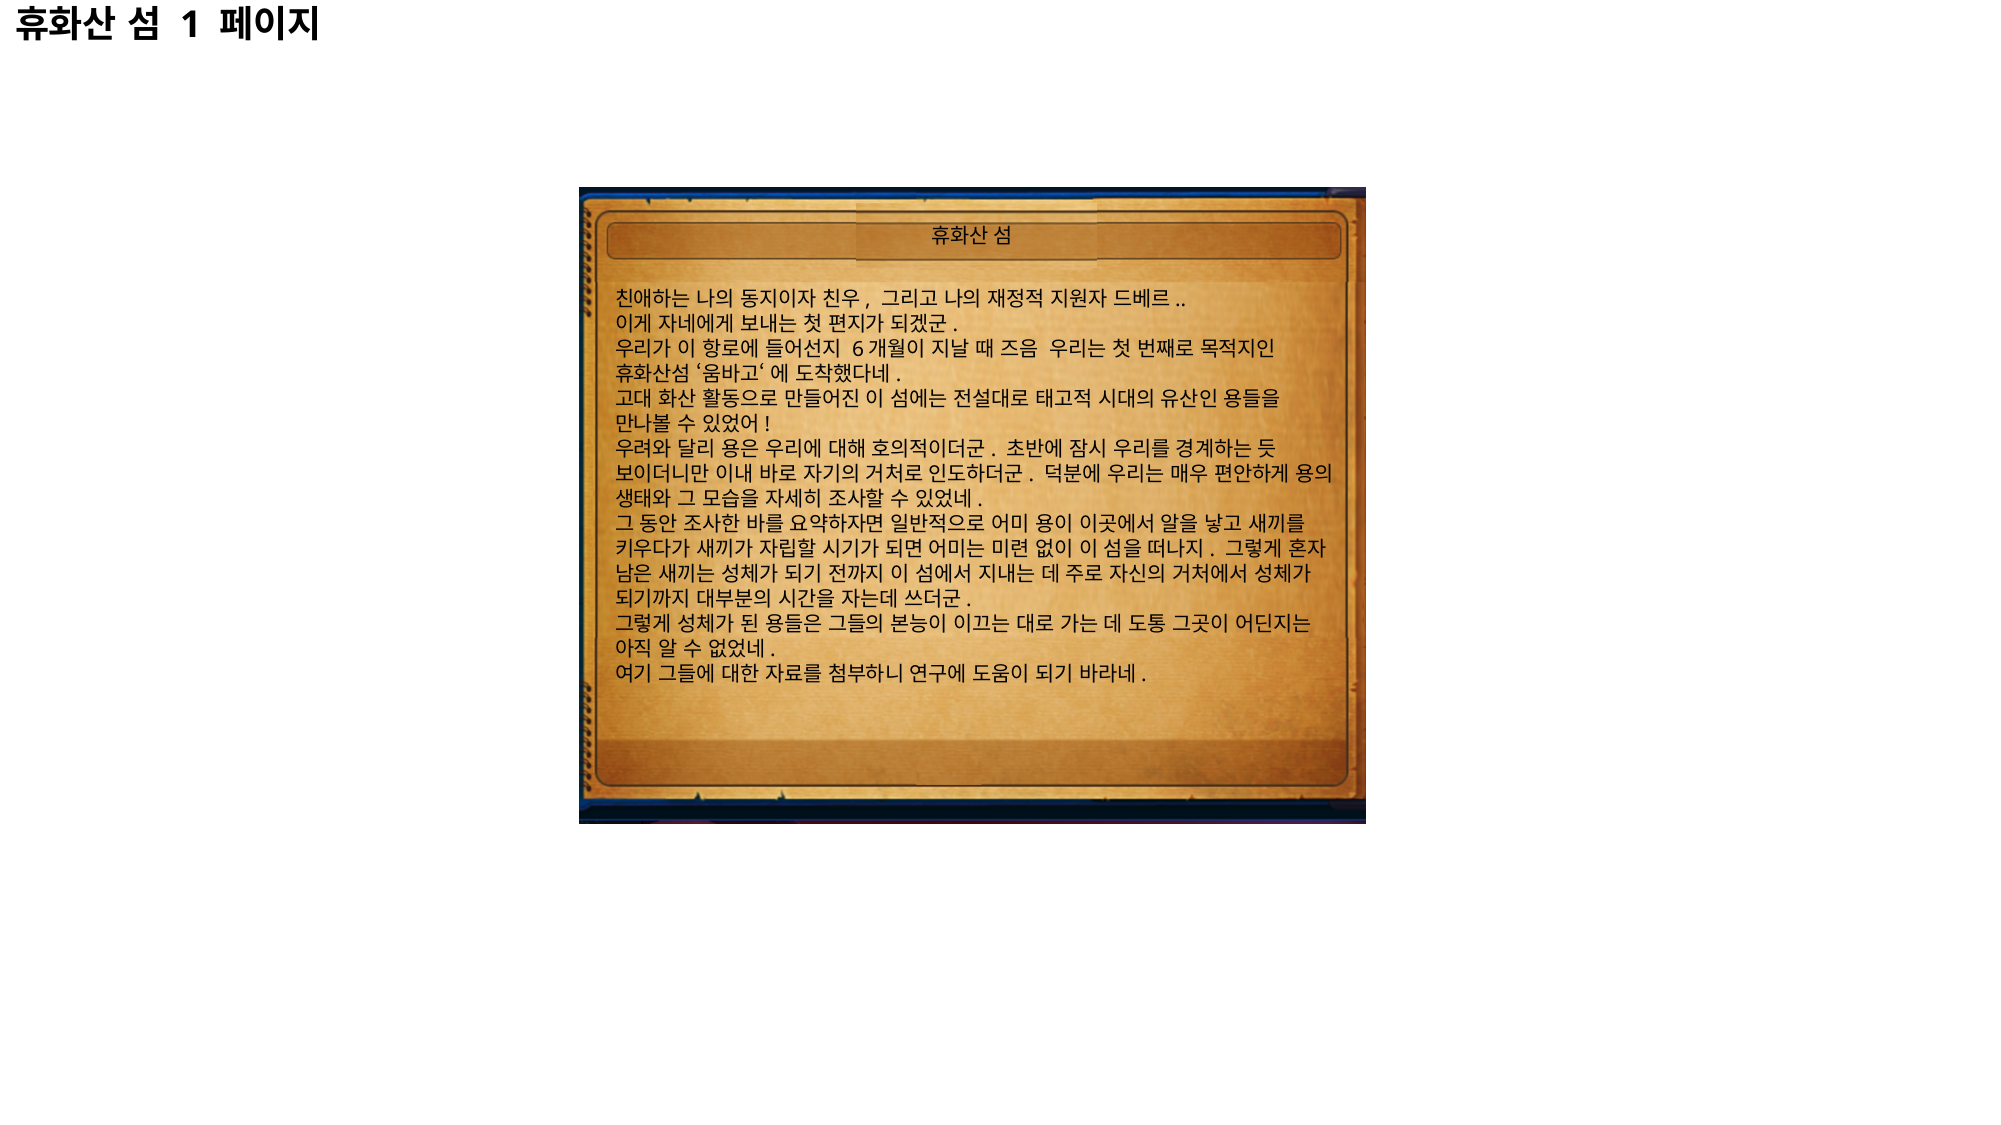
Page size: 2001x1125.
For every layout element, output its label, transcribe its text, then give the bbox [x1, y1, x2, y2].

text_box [856, 203, 1097, 268]
picture [579, 187, 1366, 824]
title 휴화산 섬 1 페이지 [0, 0, 2000, 54]
